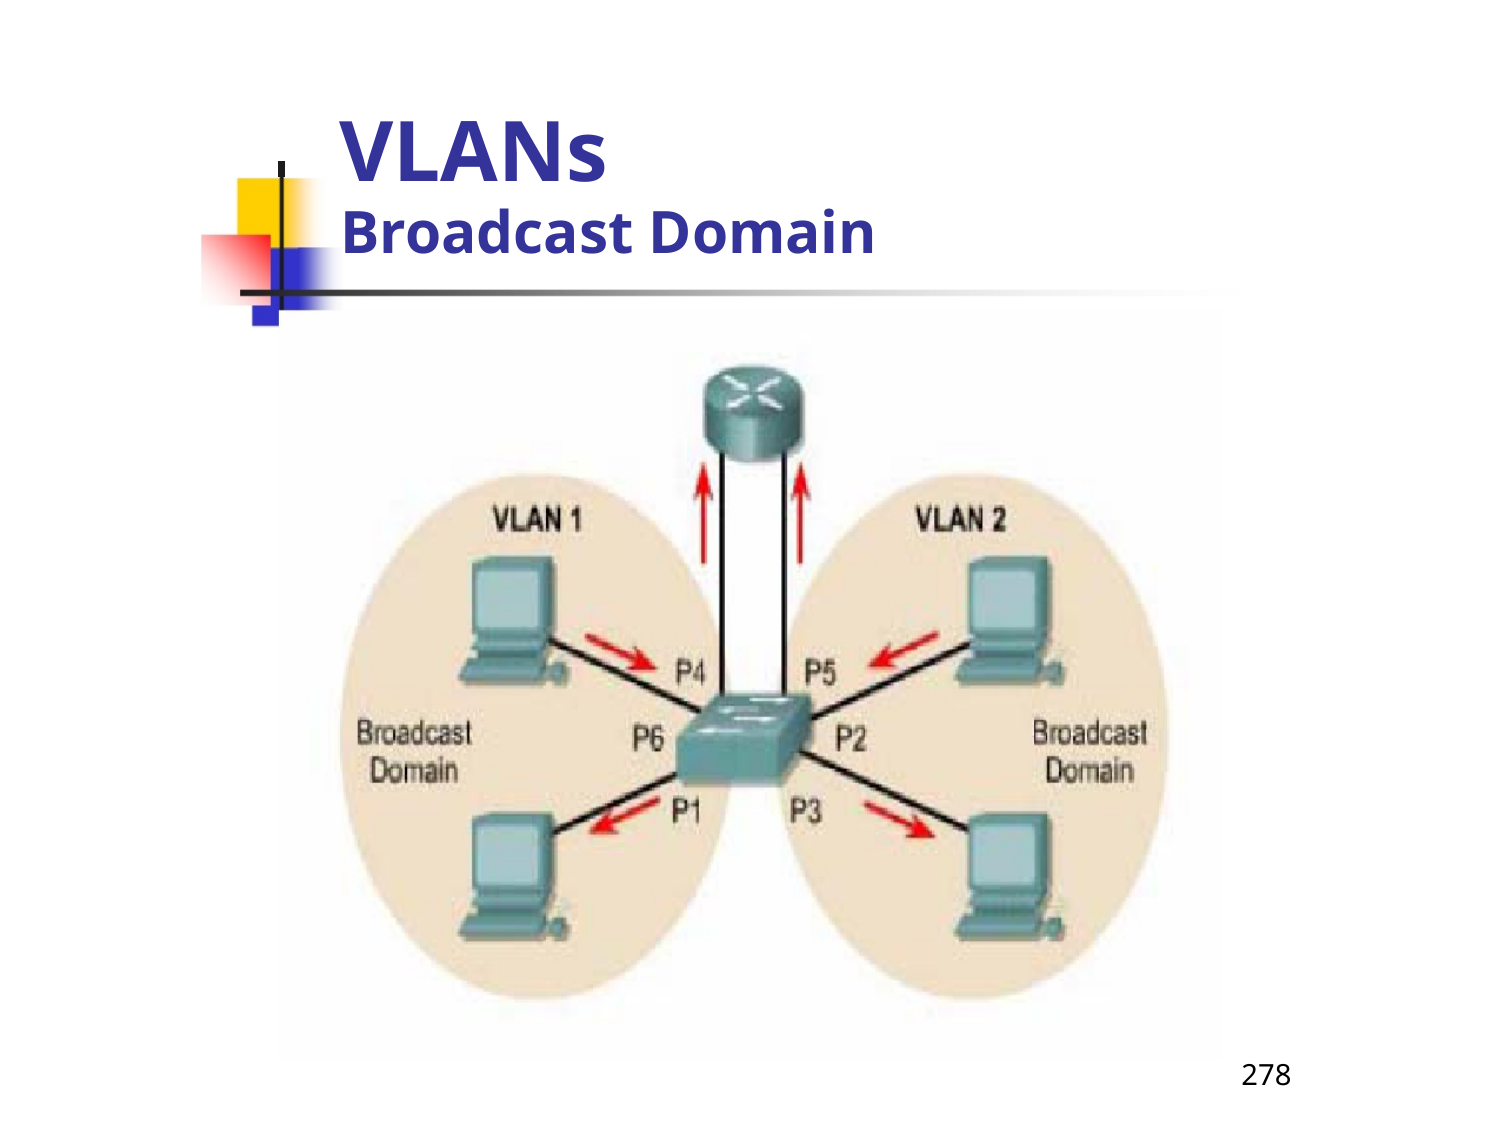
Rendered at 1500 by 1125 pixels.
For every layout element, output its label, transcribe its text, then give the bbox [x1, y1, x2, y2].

text_box 278 [1241, 1058, 1292, 1099]
picture [199, 177, 1259, 1061]
text_box VLANs [339, 98, 608, 176]
